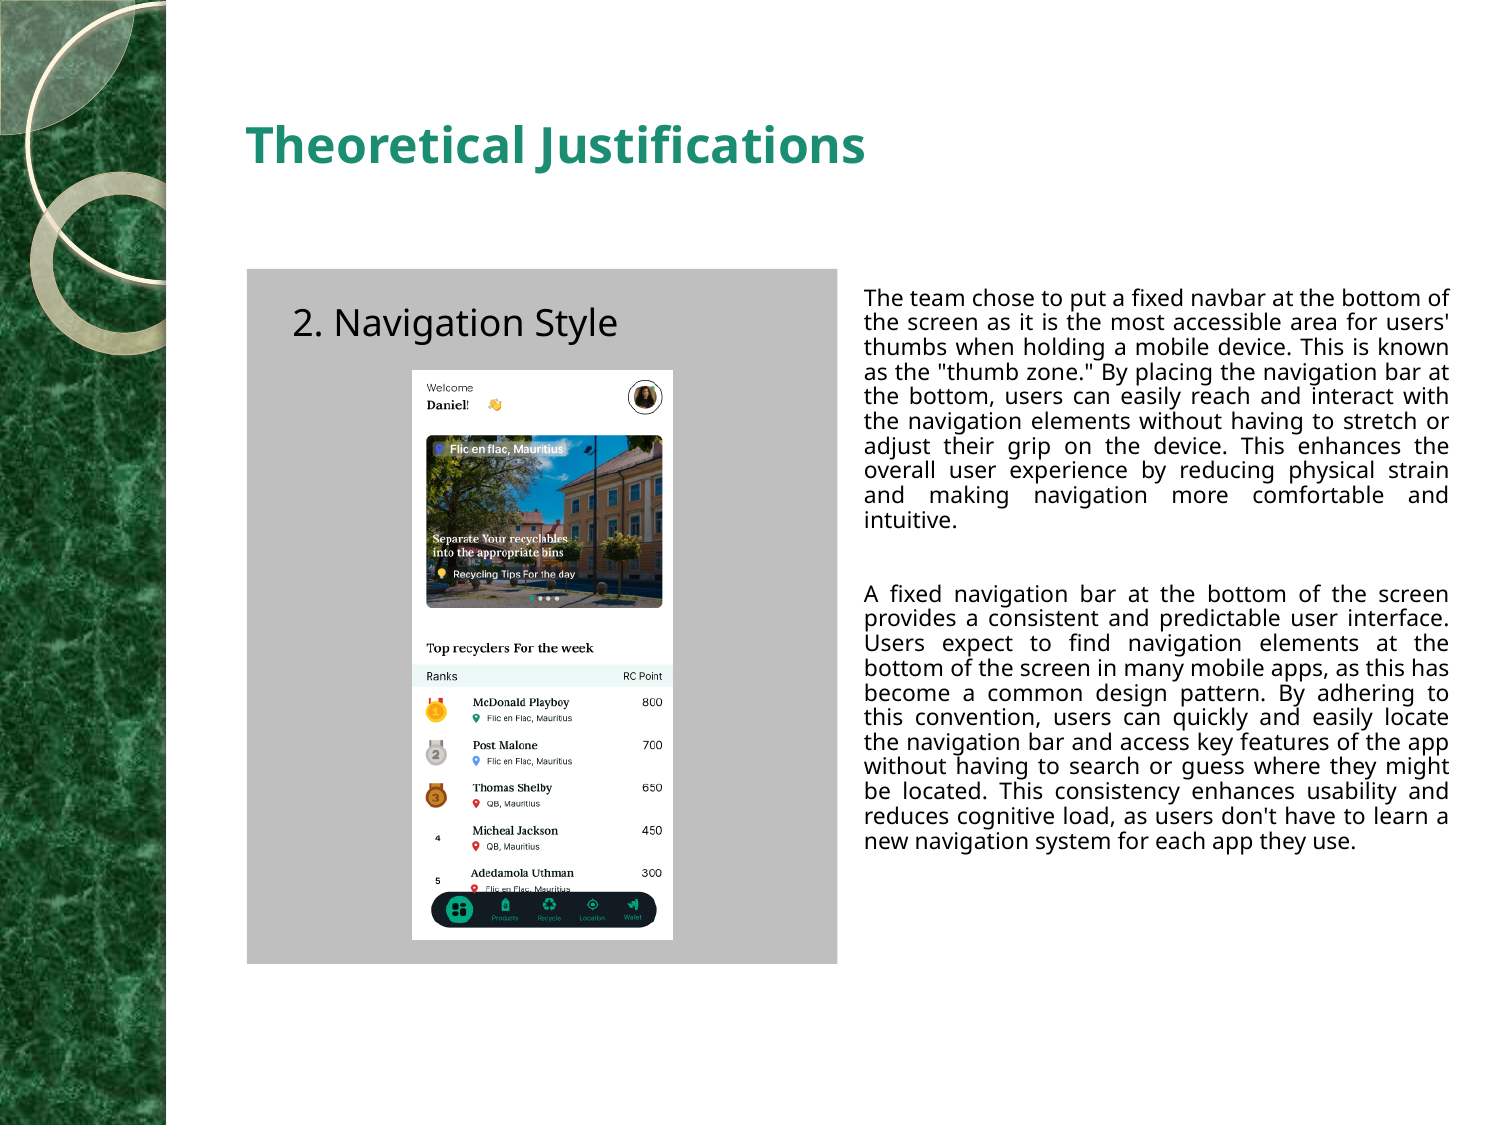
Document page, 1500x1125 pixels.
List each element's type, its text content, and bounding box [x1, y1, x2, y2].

picture [62, 195, 160, 280]
text_box The team chose to put a fixed navbar at the bottom of the screen as it is the most accessible area for users' thumbs when holding a mobile device. This is known as the "thumb zone." By placing the navigation bar at the bottom, users can easily reach and interact with the navigation elements without having to stretch or adjust their grip on the device. This enhances the overall user experience by reducing physical strain and making navigation more comfortable and intuitive. A fixed navigation bar at the bottom of the screen provides a consistent and predictable user interface. Users expect to find navigation elements at the bottom of the screen in many mobile apps, as this has become a common design pattern. By adhering to this convention, users can quickly and easily locate the navigation bar and access key features of the app without having to search or guess where they might be located. This consistency enhances usability and reduces cognitive load, as users don't have to learn a new navigation system for each app they use. [849, 278, 1466, 868]
picture [32, 13, 160, 207]
picture [136, 0, 164, 4]
text_box [245, 267, 840, 966]
text_box 2. Navigation Style [277, 291, 680, 351]
text_box Theoretical Justifications [230, 89, 939, 197]
picture [411, 369, 673, 941]
picture [0, 134, 166, 1125]
picture [53, 241, 160, 332]
